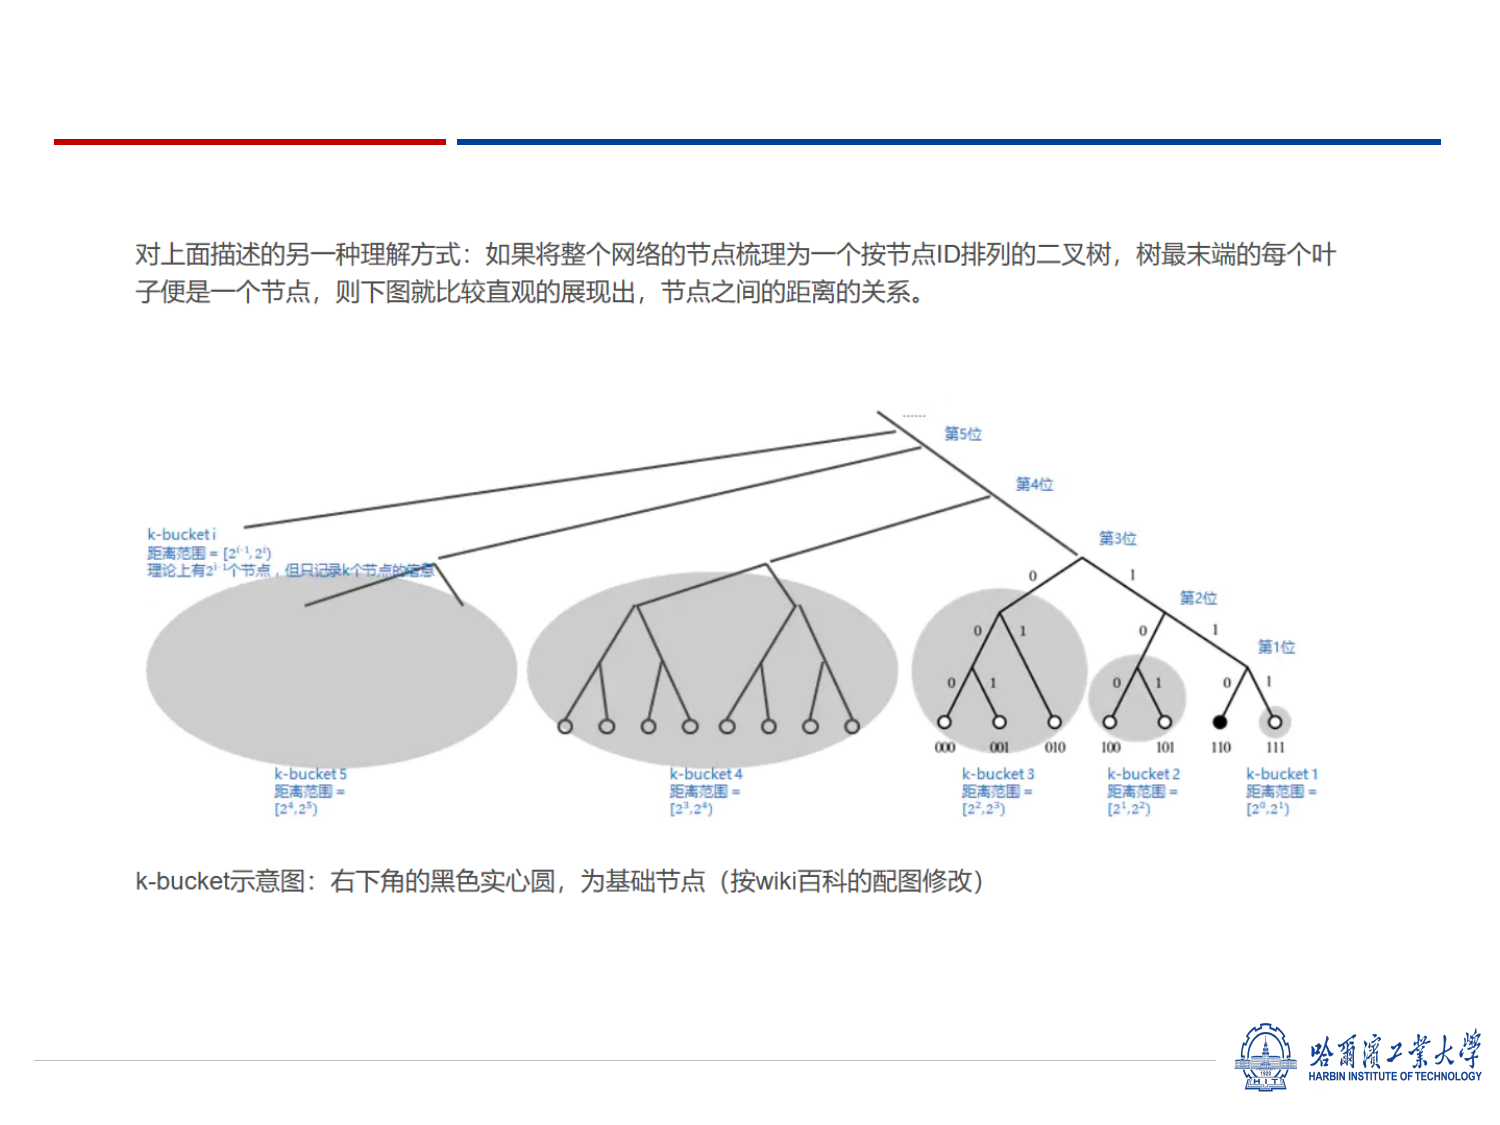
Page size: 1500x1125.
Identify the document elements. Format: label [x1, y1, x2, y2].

picture [125, 223, 1375, 901]
picture [1204, 1023, 1482, 1094]
